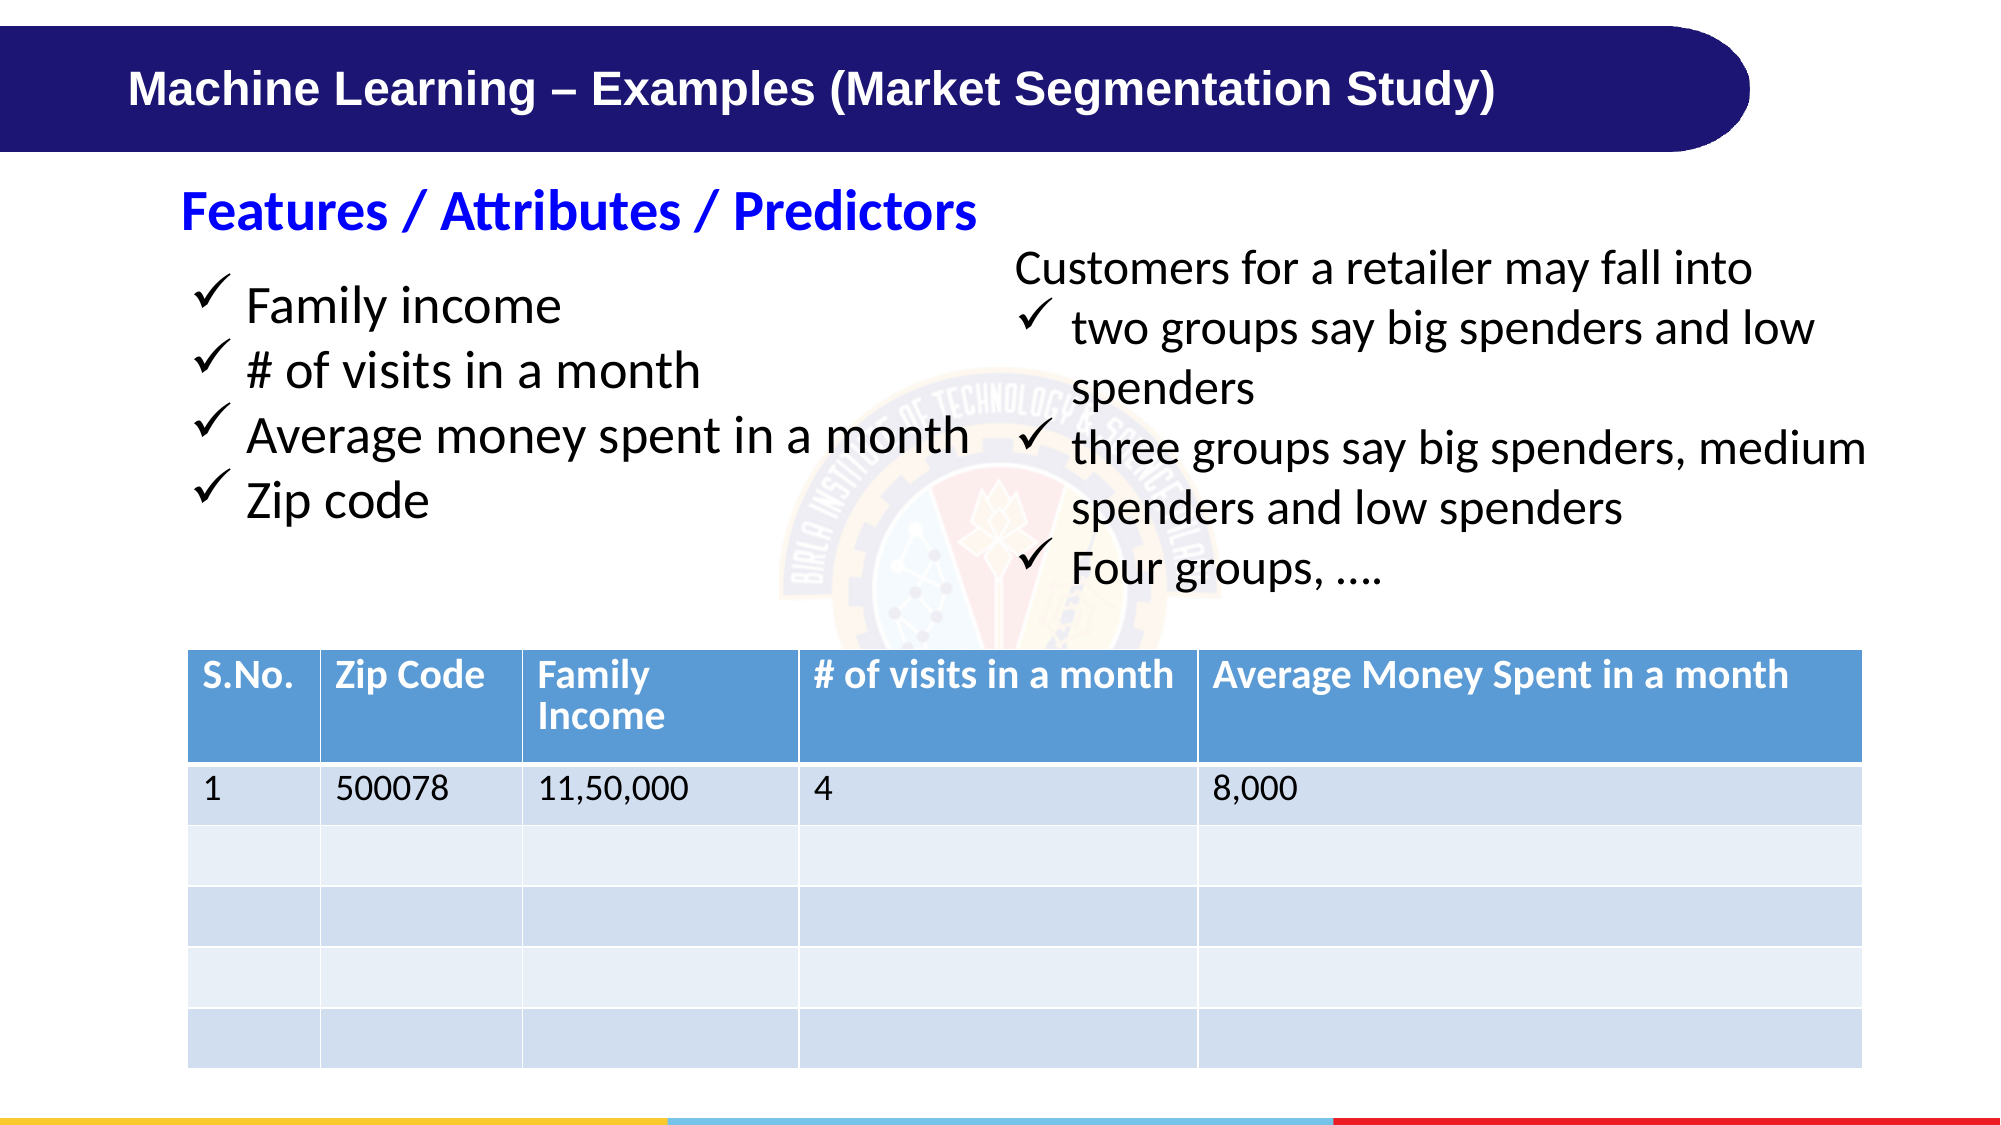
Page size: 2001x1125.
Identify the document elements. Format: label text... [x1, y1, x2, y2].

text_box Family income # of visits in a month Average money spent in a month Zip code [174, 262, 999, 537]
table_cell [188, 826, 320, 885]
table_cell [1199, 826, 1862, 885]
table_cell [1199, 948, 1862, 1007]
table_header Average Money Spent in a month [1199, 650, 1862, 762]
table_cell [321, 948, 522, 1007]
table_cell [800, 948, 1197, 1007]
picture [0, 1118, 2000, 1125]
table_cell [321, 826, 522, 885]
table_cell [800, 1009, 1197, 1068]
table_cell 4 [800, 767, 1197, 825]
table_cell [800, 887, 1197, 946]
table_cell 1 [188, 767, 320, 825]
table_cell [188, 887, 320, 946]
table_cell [523, 948, 798, 1007]
table_cell [188, 1009, 320, 1068]
picture [0, 26, 1750, 152]
table_cell [188, 948, 320, 1007]
table_header S.No. [188, 650, 320, 762]
table_cell [1199, 1009, 1862, 1068]
table_header Zip Code [321, 650, 522, 762]
table_cell 500078 [321, 767, 522, 825]
table_cell [321, 887, 522, 946]
table_cell [523, 887, 798, 946]
title Machine Learning – Examples (Market Segmentation Study) [112, 58, 1763, 184]
text_box Features / Attributes / Predictors [166, 164, 1277, 249]
table_cell [800, 826, 1197, 885]
table_cell [523, 826, 798, 885]
table_cell [523, 1009, 798, 1068]
table_header # of visits in a month [800, 650, 1197, 762]
table_cell 8,000 [1199, 767, 1862, 825]
table_cell 11,50,000 [523, 767, 798, 825]
table_header Family Income [523, 650, 798, 762]
table_cell [321, 1009, 522, 1068]
text_box Customers for a retailer may fall into two groups say big spenders and low spenders three groups say big spenders, medium spenders and low spenders Four groups, …. [999, 227, 1938, 602]
table_cell [1199, 887, 1862, 946]
